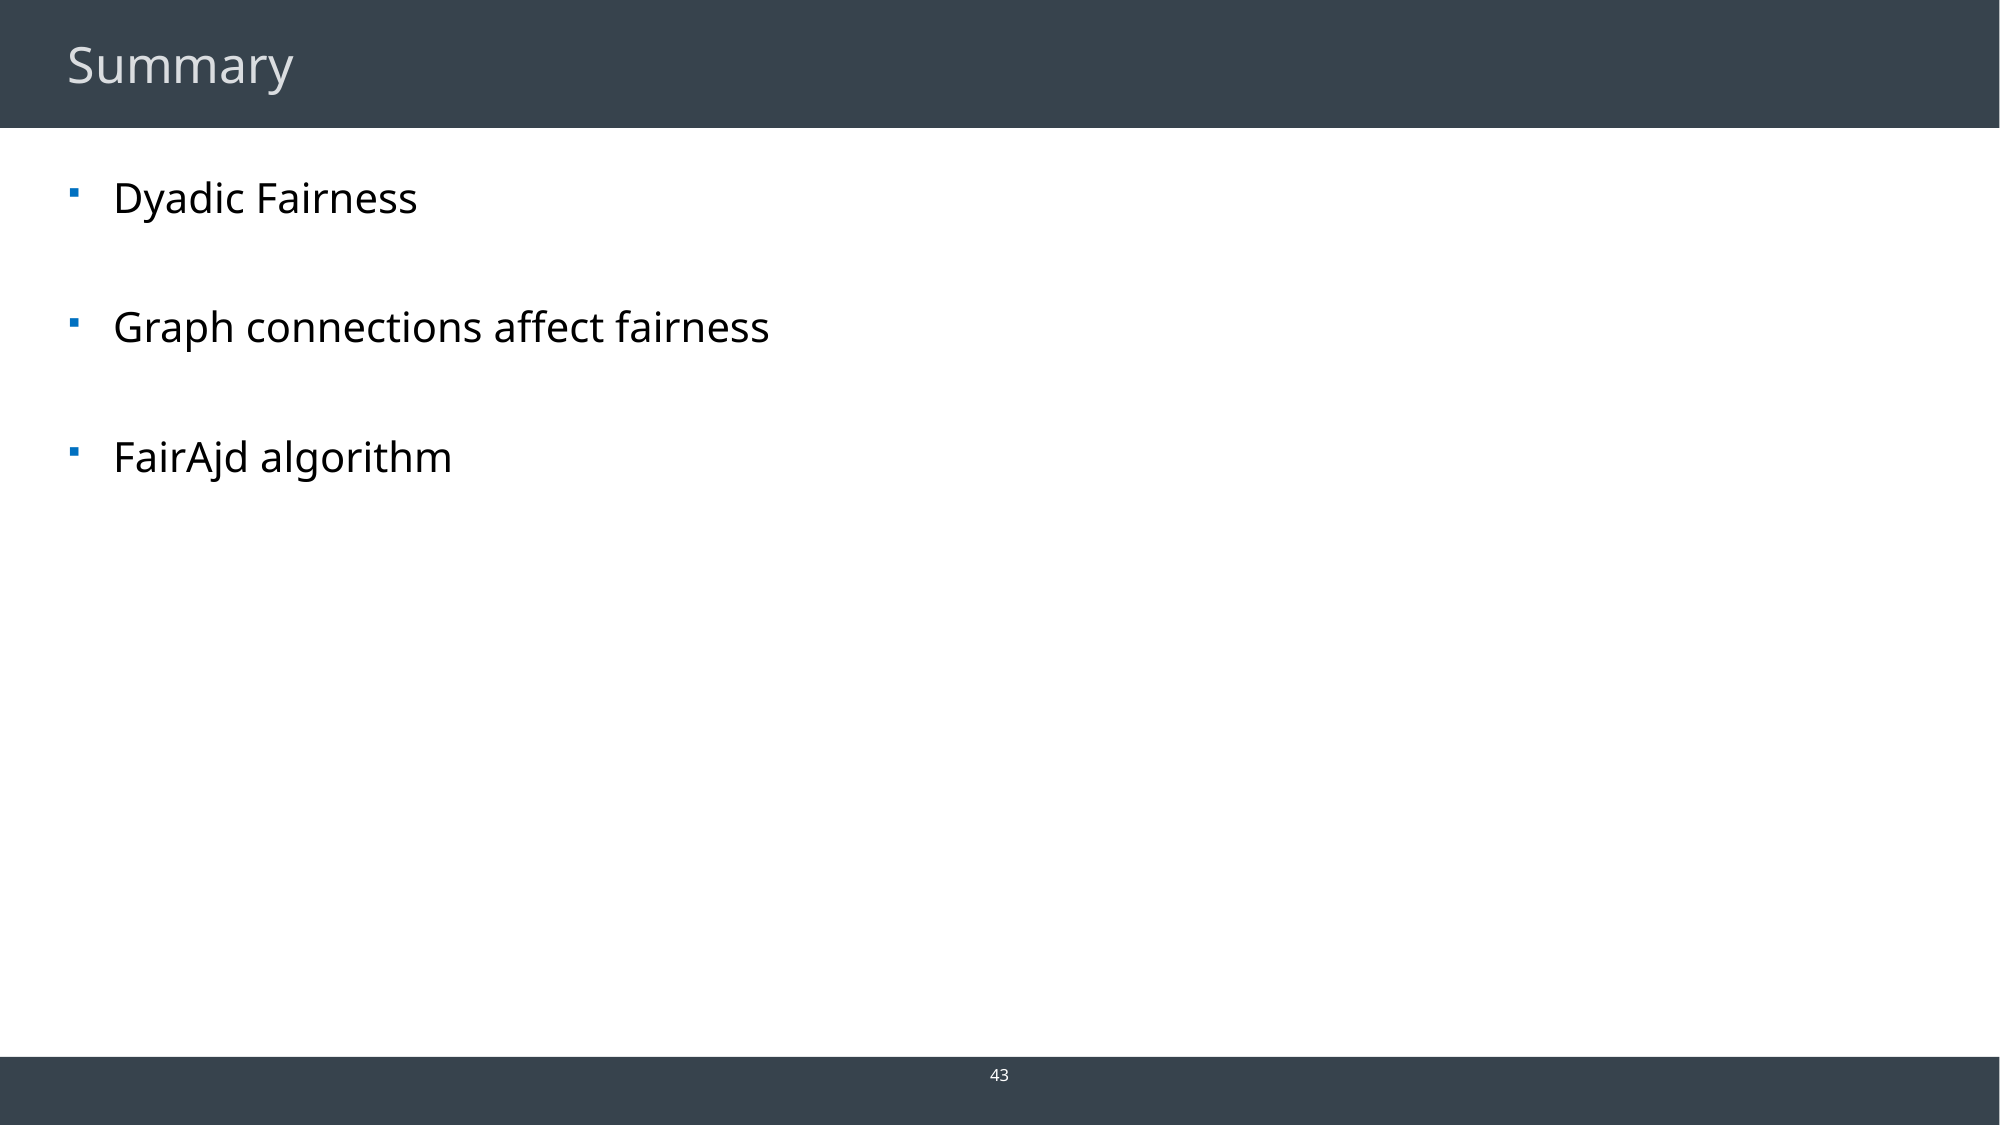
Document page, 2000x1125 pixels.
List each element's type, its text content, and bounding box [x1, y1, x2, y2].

list Dyadic Fairness Graph connections affect fairness FairAjd algorithm [49, 162, 1950, 1013]
title Summary [49, 30, 1950, 98]
slide_number 43 [916, 1062, 1083, 1091]
